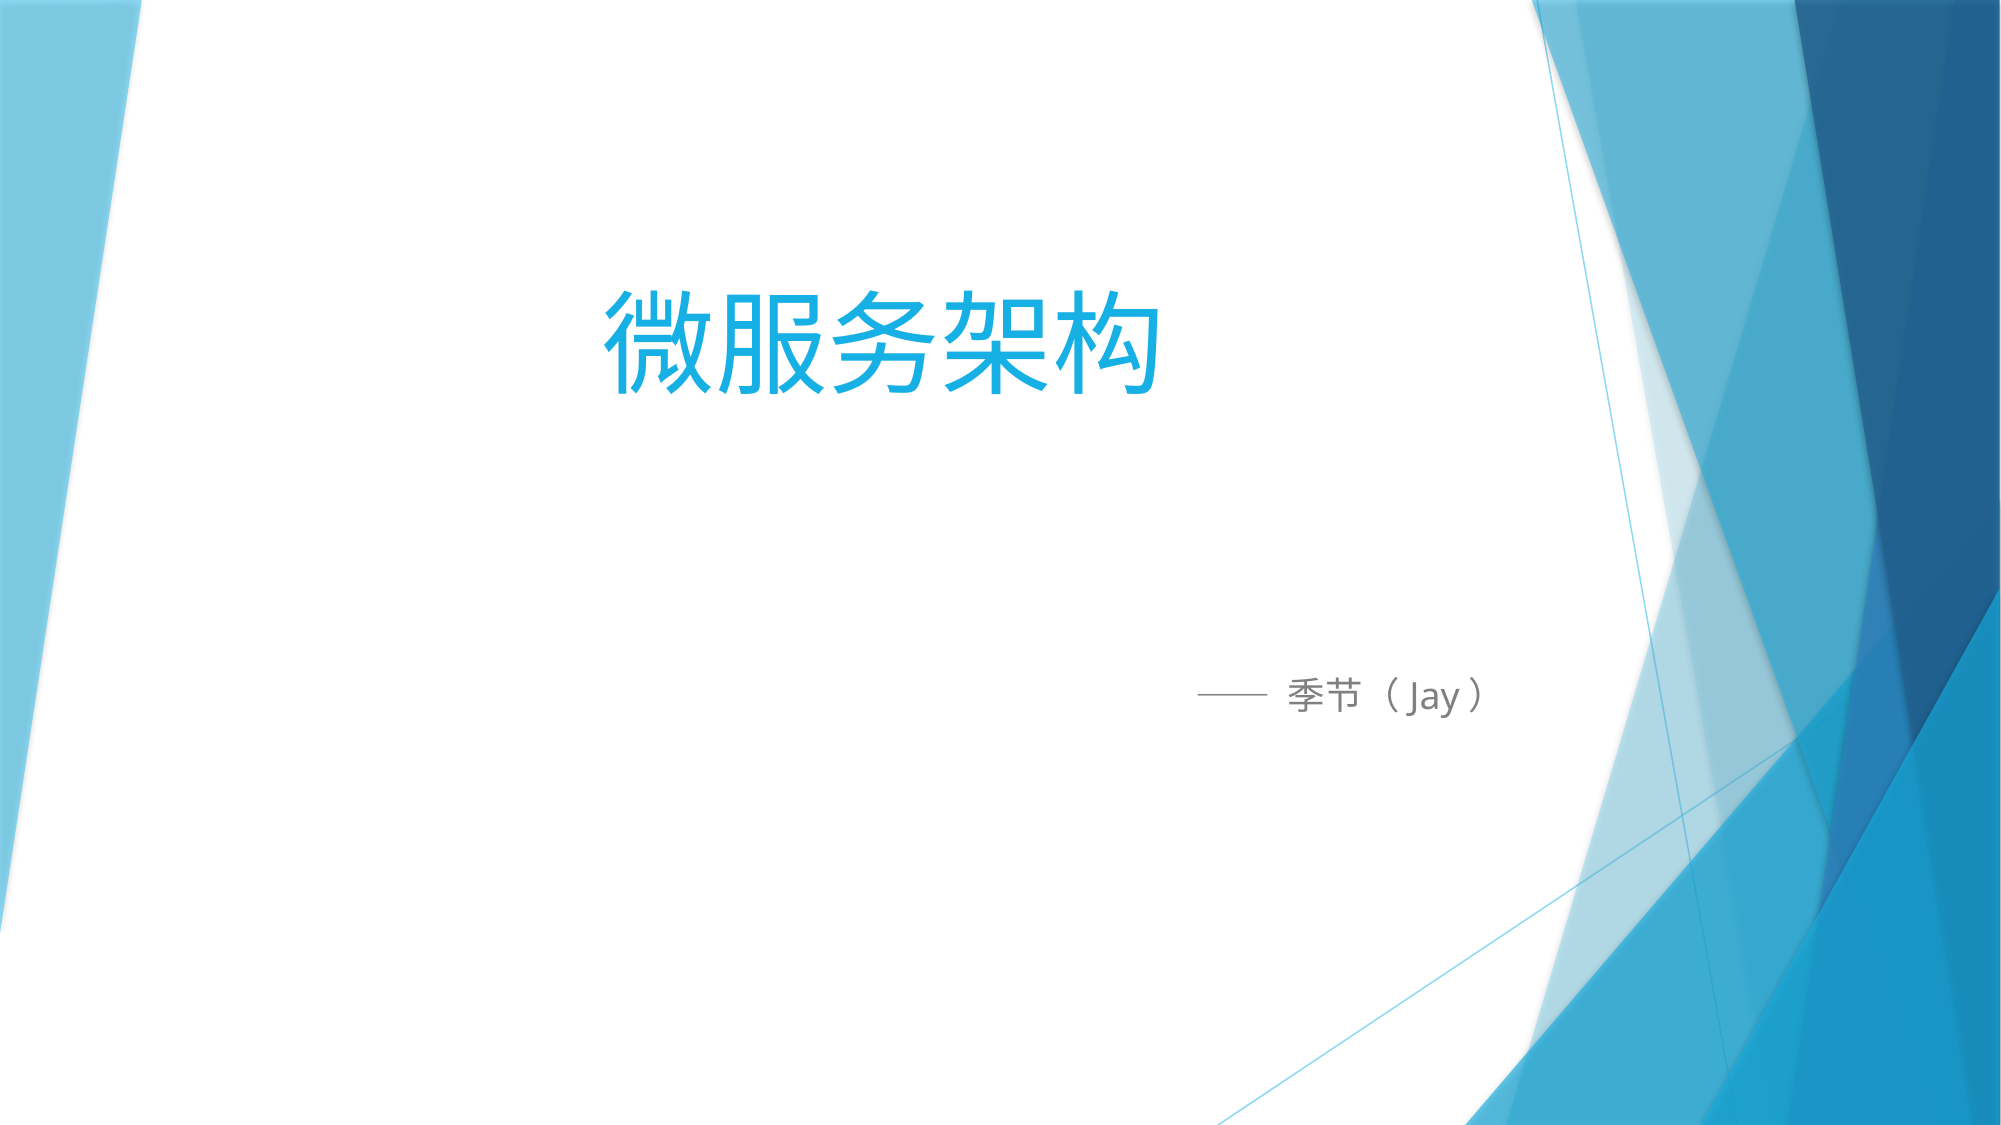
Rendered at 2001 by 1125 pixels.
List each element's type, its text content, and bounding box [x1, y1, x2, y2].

subtitle —— 季节（Jay） [247, 664, 1522, 845]
title 微服务架构 [247, 145, 1522, 416]
